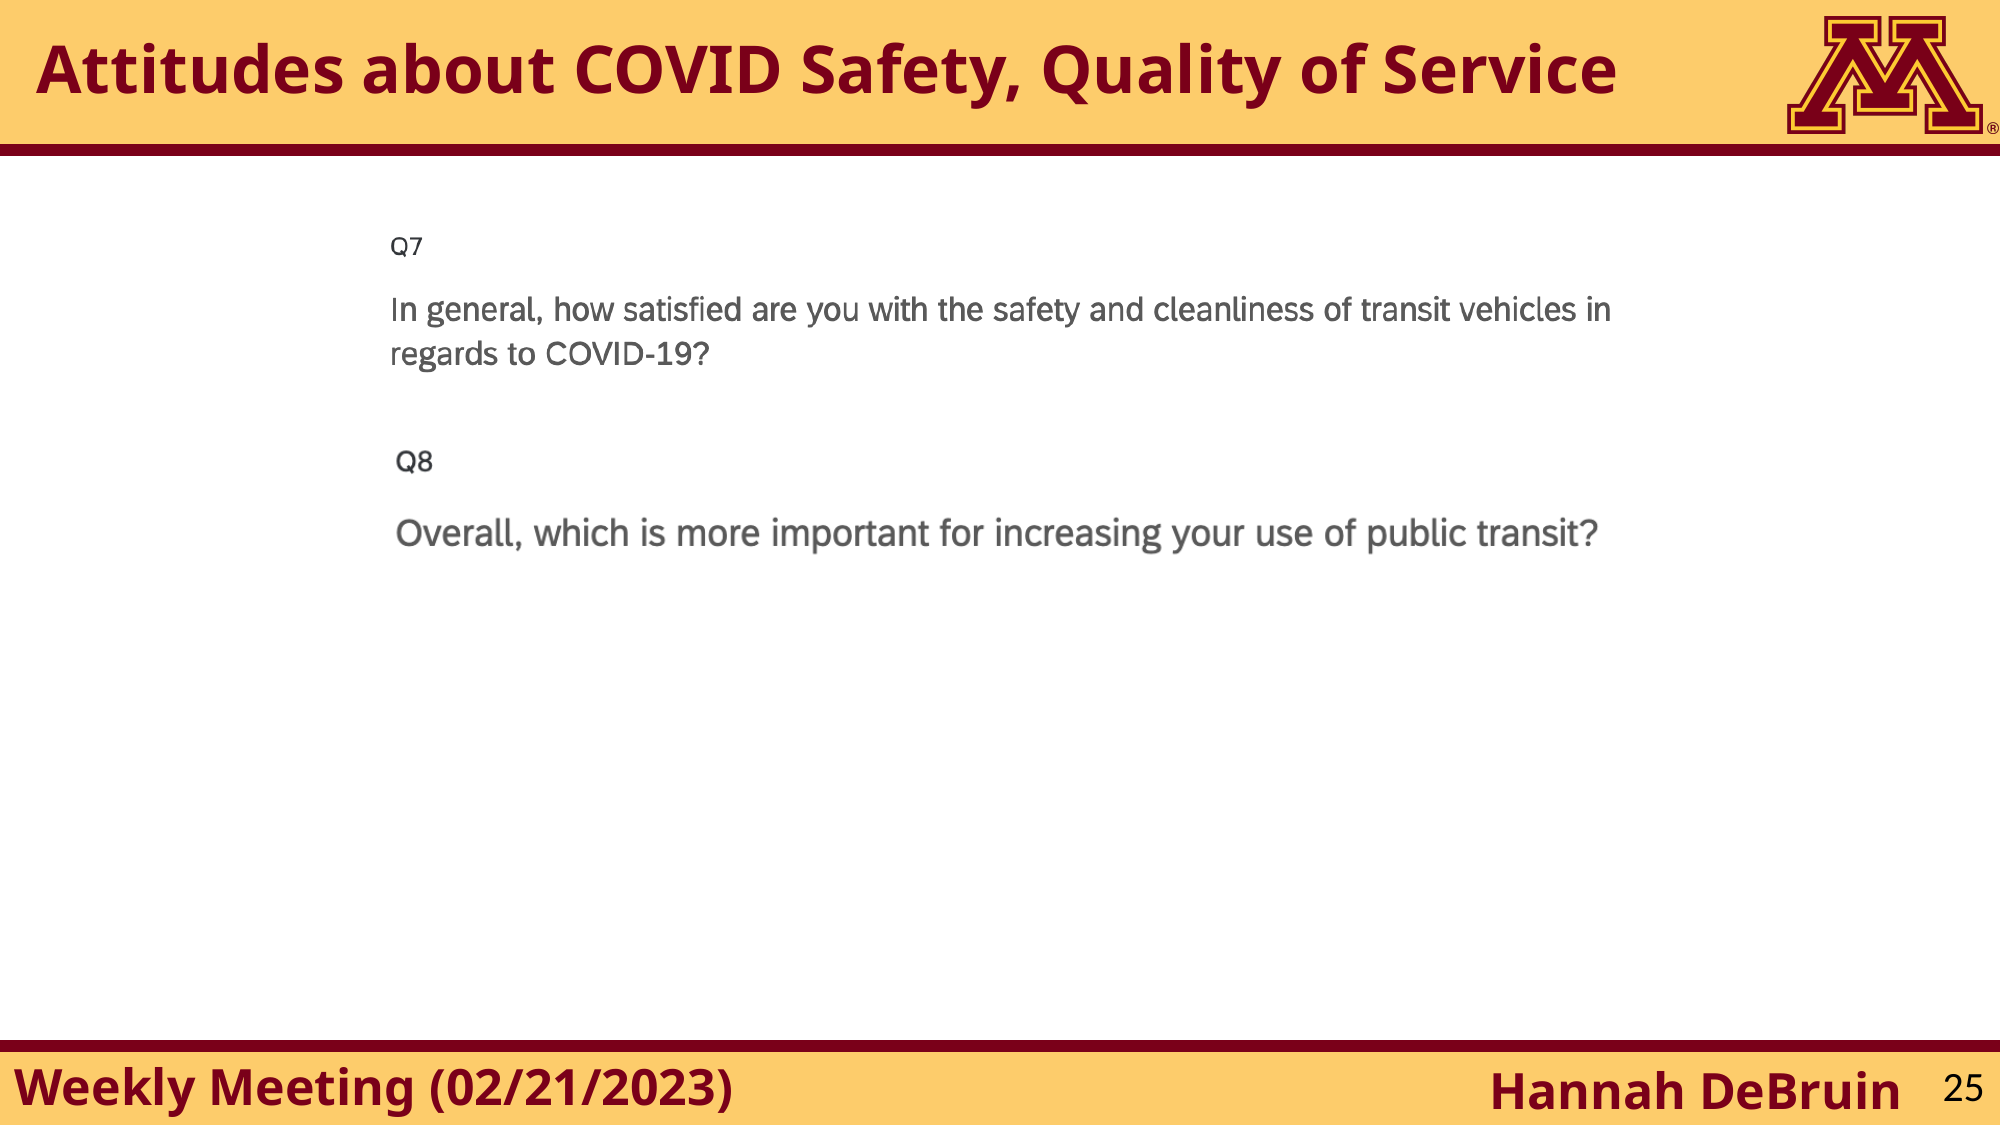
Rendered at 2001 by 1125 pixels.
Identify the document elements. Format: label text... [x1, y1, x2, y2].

picture [1786, 14, 2000, 136]
text_box [0, 1052, 1550, 1125]
text_box Weekly Meeting (02/21/2023) [0, 1053, 1000, 1125]
text_box Attitudes about COVID Safety, Quality of Service [21, 29, 1749, 144]
picture [362, 215, 1638, 385]
text_box Hannah DeBruin [1249, 1053, 1550, 1125]
slide_number 25 [1550, 1052, 2000, 1125]
text_box [0, 0, 2000, 144]
picture [385, 441, 1615, 567]
